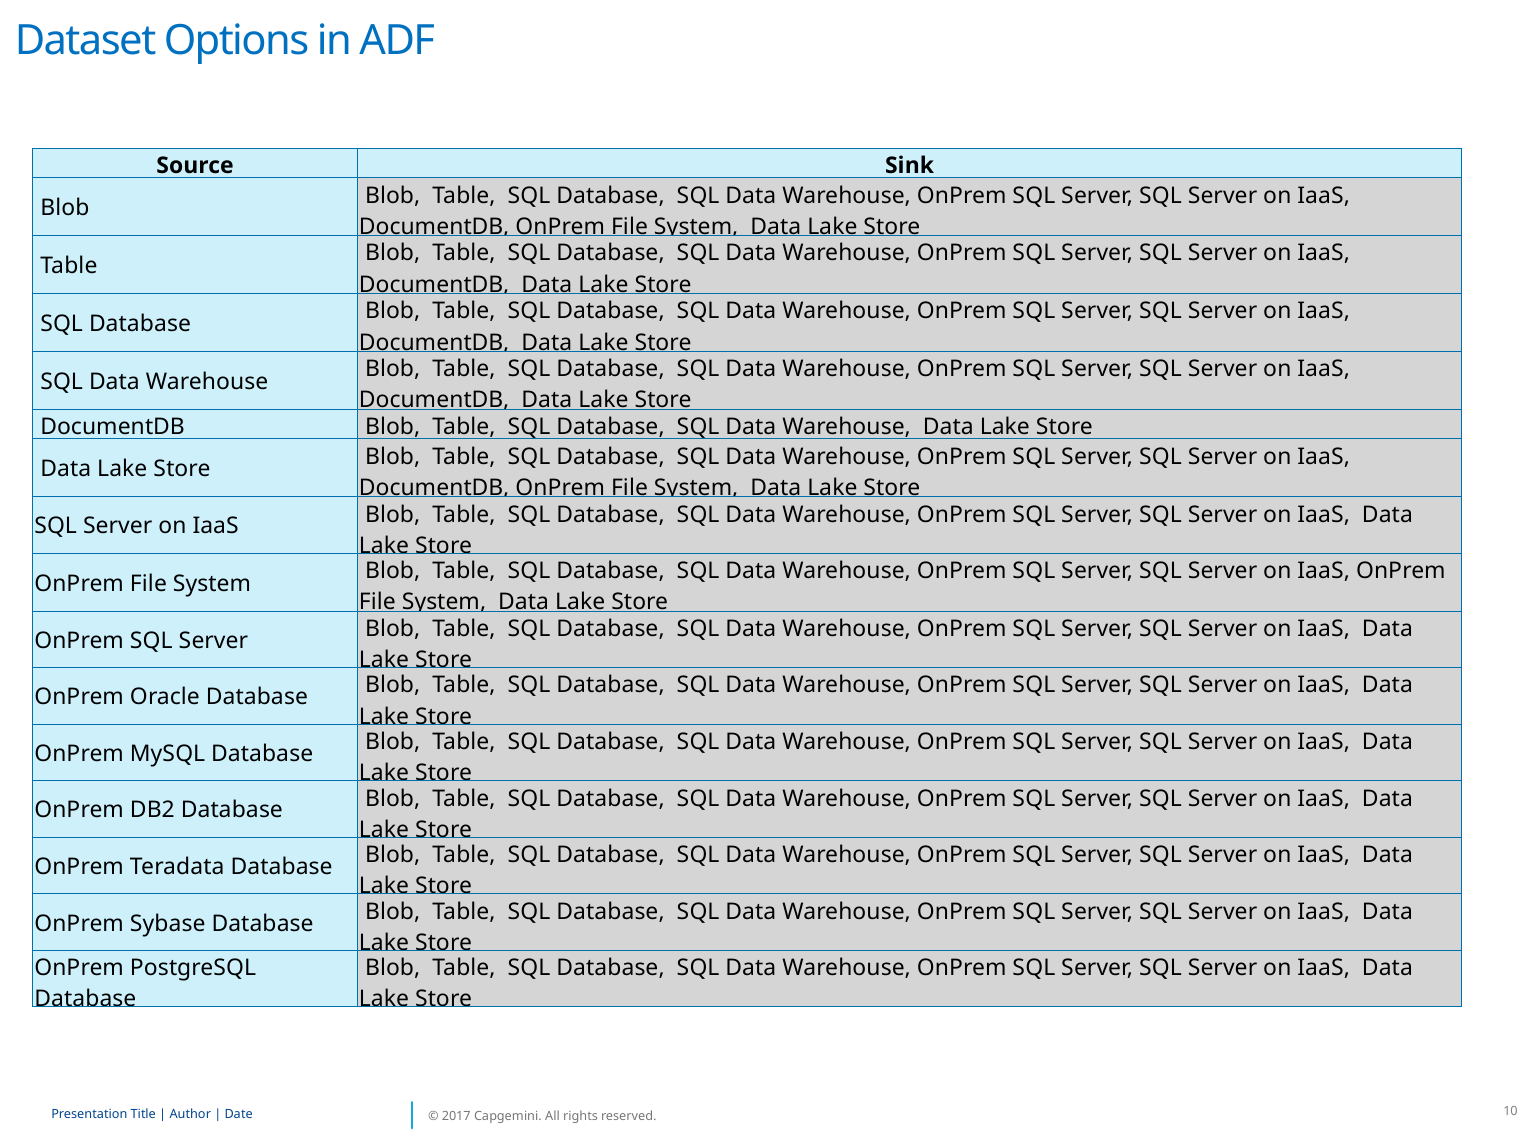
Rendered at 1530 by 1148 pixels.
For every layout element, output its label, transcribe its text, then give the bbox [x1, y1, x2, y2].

table_cell Data Lake Store [33, 439, 357, 496]
table_cell SQL Database [33, 294, 357, 351]
table_cell Blob, Table, SQL Database, SQL Data Warehouse, Data Lake Store [358, 410, 1461, 438]
text_box Dataset Options in ADF [0, 11, 1463, 106]
table_cell SQL Server on IaaS [33, 497, 357, 553]
table_cell Blob [33, 178, 357, 235]
table_cell OnPrem Oracle Database [33, 668, 357, 724]
table_cell Blob, Table, SQL Database, SQL Data Warehouse, OnPrem SQL Server, SQL Server on IaaS, Data Lake Store [358, 668, 1461, 724]
table_cell Blob, Table, SQL Database, SQL Data Warehouse, OnPrem SQL Server, SQL Server on IaaS, Data Lake Store [358, 951, 1461, 1006]
table_cell SQL Data Warehouse [33, 352, 357, 409]
table_cell Blob, Table, SQL Database, SQL Data Warehouse, OnPrem SQL Server, SQL Server on IaaS, OnPrem File System, Data Lake Store [358, 554, 1461, 611]
table_cell OnPrem MySQL Database [33, 725, 357, 780]
table_cell OnPrem File System [33, 554, 357, 611]
table_cell Blob, Table, SQL Database, SQL Data Warehouse, OnPrem SQL Server, SQL Server on IaaS, Data Lake Store [358, 781, 1461, 837]
table_cell Table [33, 236, 357, 293]
table_header Sink [358, 149, 1461, 177]
table_cell OnPrem Teradata Database [33, 838, 357, 893]
table_cell Blob, Table, SQL Database, SQL Data Warehouse, OnPrem SQL Server, SQL Server on IaaS, DocumentDB, Data Lake Store [358, 294, 1461, 351]
table_header Source [33, 149, 357, 177]
table_cell Blob, Table, SQL Database, SQL Data Warehouse, OnPrem SQL Server, SQL Server on IaaS, DocumentDB, Data Lake Store [358, 236, 1461, 293]
table_cell Blob, Table, SQL Database, SQL Data Warehouse, OnPrem SQL Server, SQL Server on IaaS, DocumentDB, OnPrem File System, Data Lake Store [358, 439, 1461, 496]
table_cell Blob, Table, SQL Database, SQL Data Warehouse, OnPrem SQL Server, SQL Server on IaaS, Data Lake Store [358, 497, 1461, 553]
table_cell Blob, Table, SQL Database, SQL Data Warehouse, OnPrem SQL Server, SQL Server on IaaS, Data Lake Store [358, 612, 1461, 667]
table_cell OnPrem PostgreSQL Database [33, 951, 357, 1006]
table_cell OnPrem DB2 Database [33, 781, 357, 837]
table_cell Blob, Table, SQL Database, SQL Data Warehouse, OnPrem SQL Server, SQL Server on IaaS, Data Lake Store [358, 838, 1461, 893]
table_cell Blob, Table, SQL Database, SQL Data Warehouse, OnPrem SQL Server, SQL Server on IaaS, DocumentDB, OnPrem File System, Data Lake Store [358, 178, 1461, 235]
table_cell OnPrem Sybase Database [33, 894, 357, 950]
table_cell OnPrem SQL Server [33, 612, 357, 667]
table_cell Blob, Table, SQL Database, SQL Data Warehouse, OnPrem SQL Server, SQL Server on IaaS, Data Lake Store [358, 894, 1461, 950]
table_cell DocumentDB [33, 410, 357, 438]
table_cell Blob, Table, SQL Database, SQL Data Warehouse, OnPrem SQL Server, SQL Server on IaaS, Data Lake Store [358, 725, 1461, 780]
table_cell Blob, Table, SQL Database, SQL Data Warehouse, OnPrem SQL Server, SQL Server on IaaS, DocumentDB, Data Lake Store [358, 352, 1461, 409]
